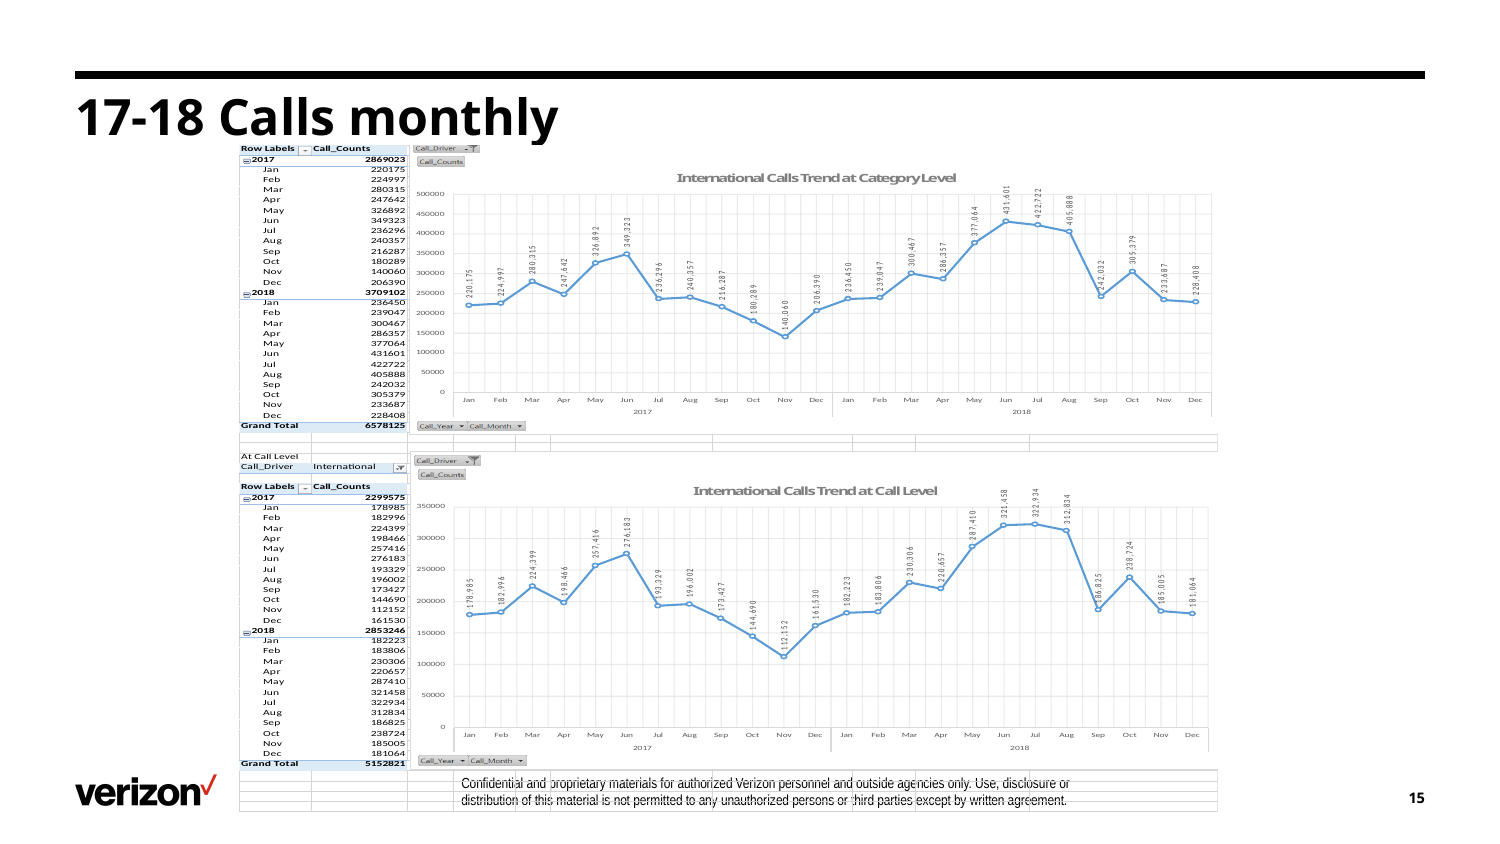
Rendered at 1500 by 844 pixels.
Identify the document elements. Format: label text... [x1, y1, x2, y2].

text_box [239, 145, 1219, 812]
slide_number 15 [1387, 771, 1425, 809]
title 17-18 Calls monthly [75, 97, 1238, 210]
picture [58, 757, 234, 823]
